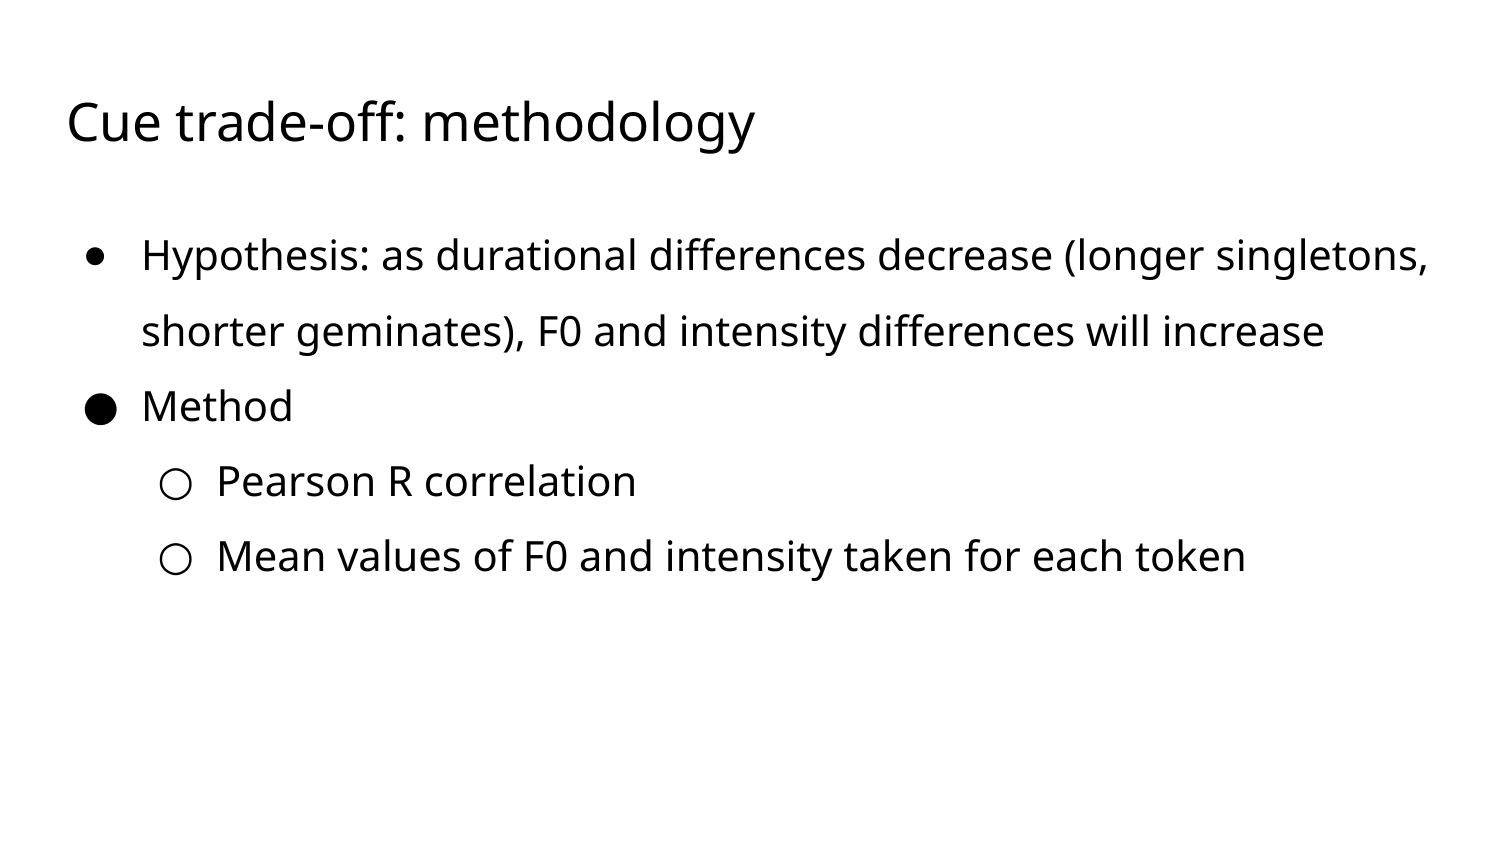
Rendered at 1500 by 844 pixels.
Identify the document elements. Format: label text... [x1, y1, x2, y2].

title Cue trade-off: methodology [51, 72, 1449, 167]
list Hypothesis: as durational differences decrease (longer singletons, shorter geminates), F0 and intensity differences will increase Method Pearson R correlation Mean values of F0 and intensity taken for each token [51, 189, 1449, 750]
